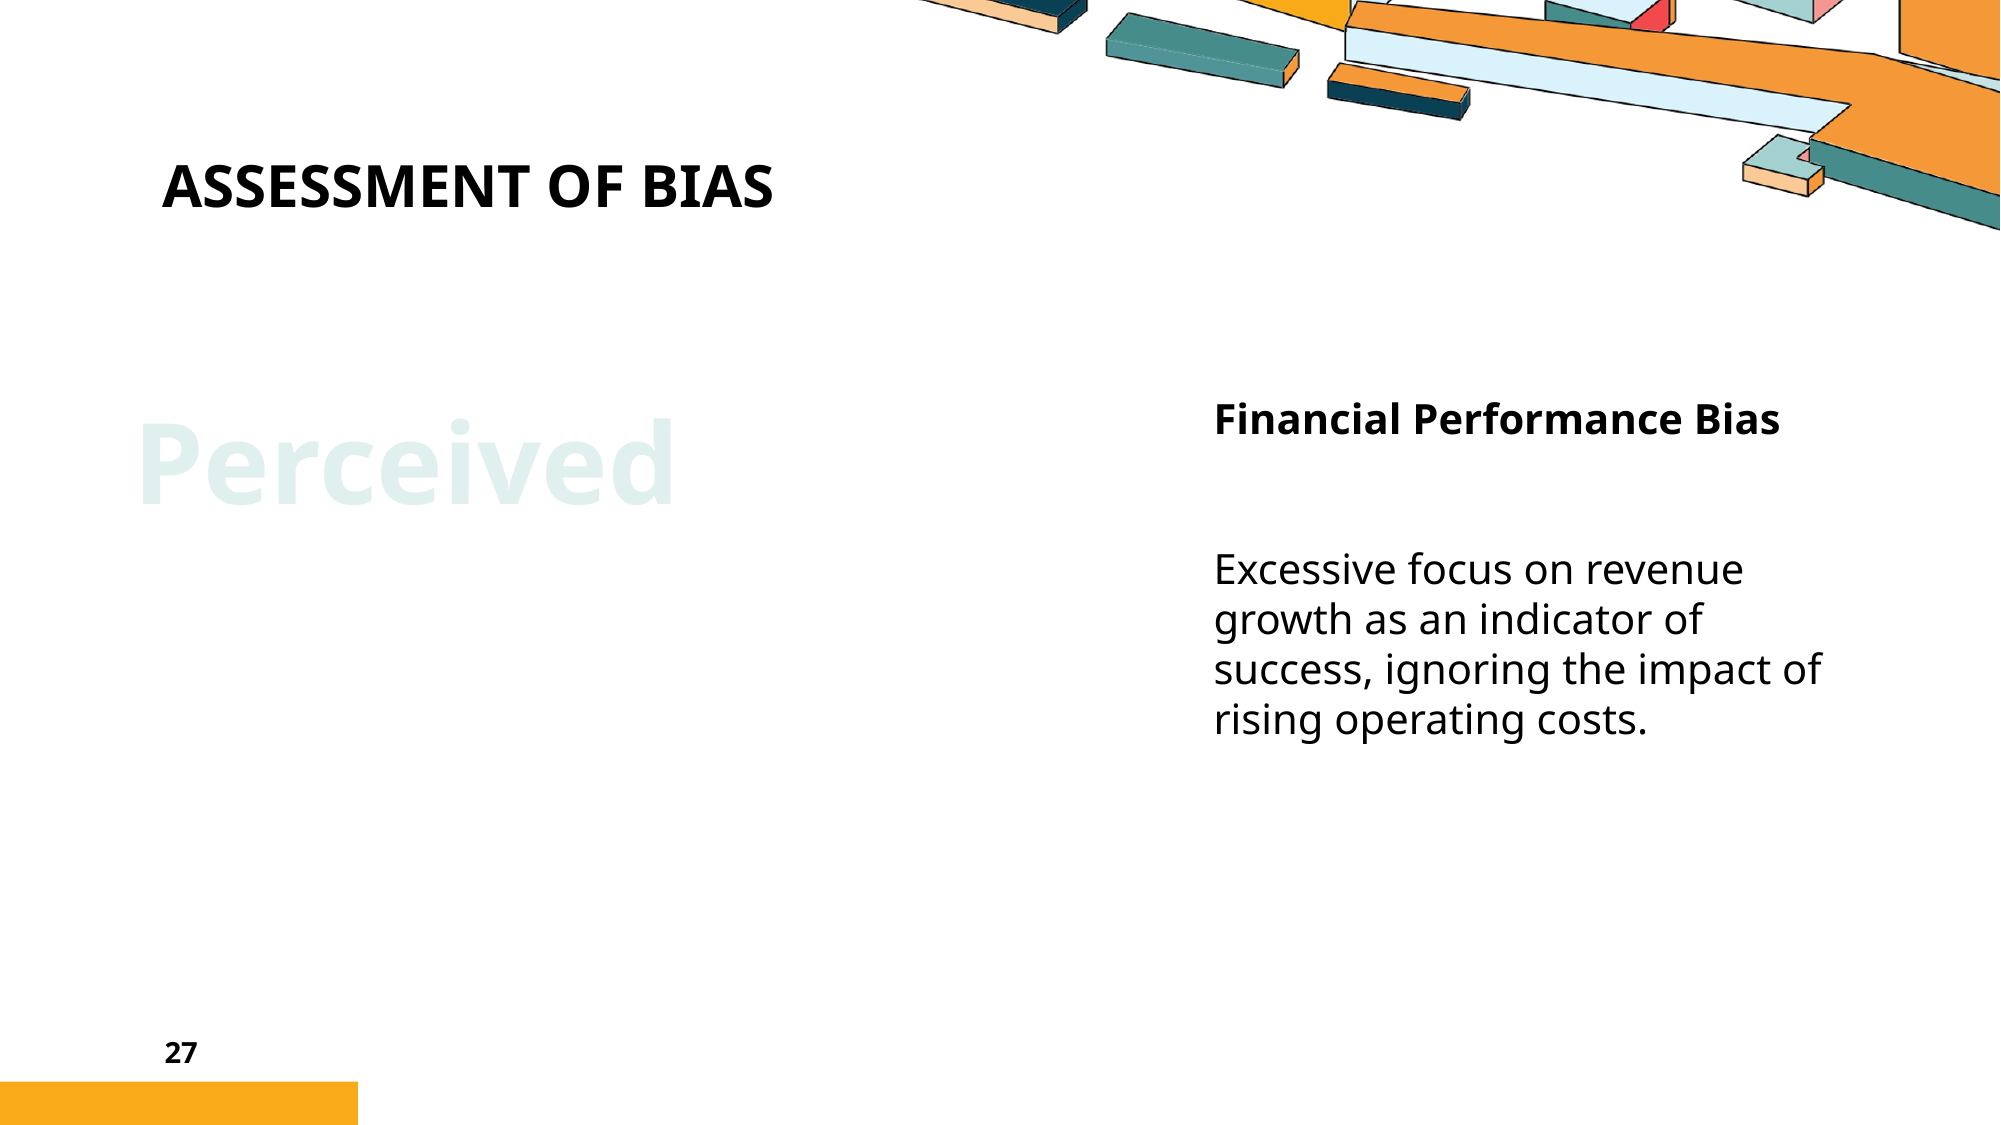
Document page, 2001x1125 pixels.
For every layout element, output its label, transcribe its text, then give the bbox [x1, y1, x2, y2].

title Assessment of bias [147, 22, 1160, 228]
slide_number 27 [149, 1024, 345, 1085]
text_box Perceived [118, 385, 695, 535]
list Financial Performance Bias Excessive focus on revenue growth as an indicator of success, ignoring the impact of rising operating costs. [1198, 385, 1851, 1029]
picture [816, 0, 2000, 236]
